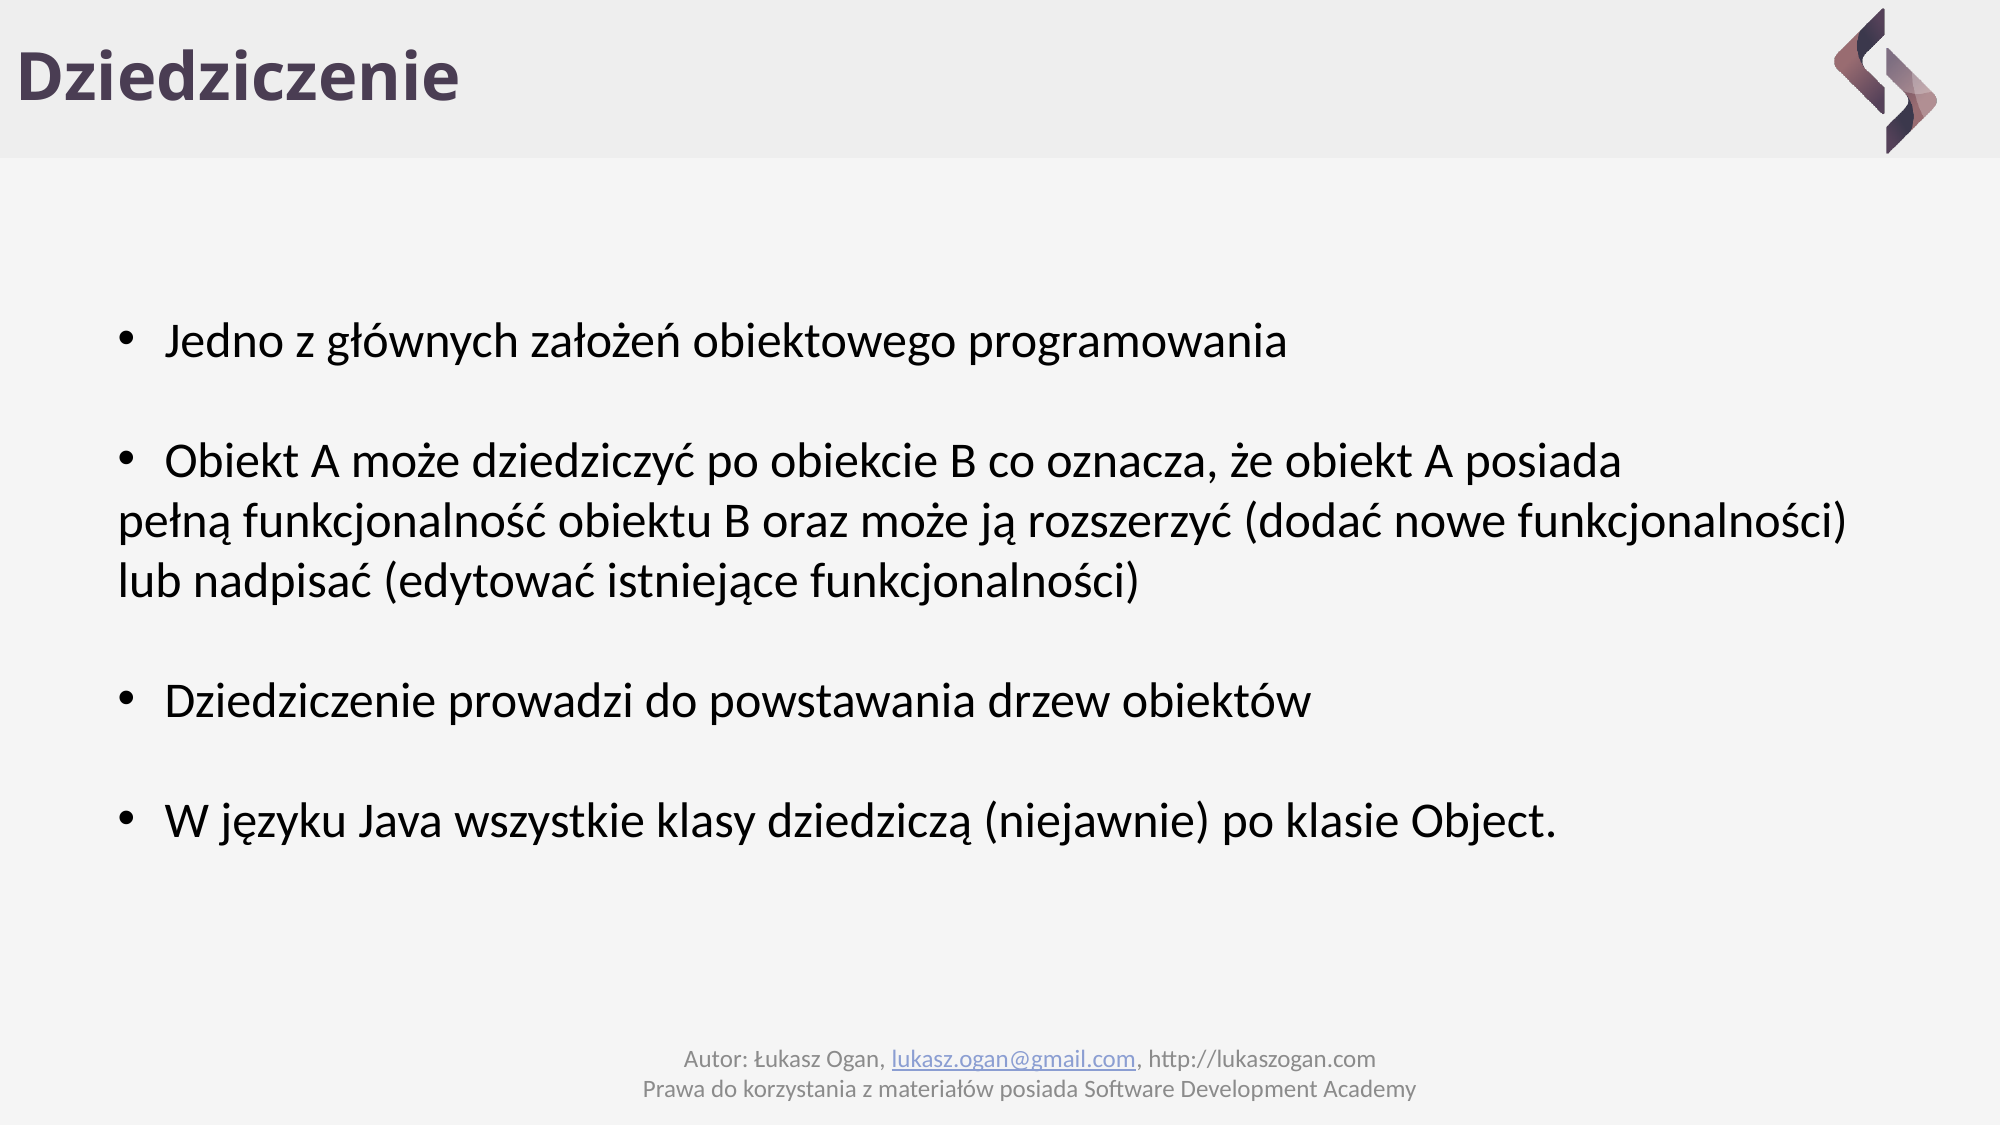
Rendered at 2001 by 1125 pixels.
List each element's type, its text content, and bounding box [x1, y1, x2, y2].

text_box Jedno z głównych założeń obiektowego programowania Obiekt A może dziedziczyć po obiekcie B co oznacza, że obiekt A posiada pełną funkcjonalność obiektu B oraz może ją rozszerzyć (dodać nowe funkcjonalności) lub nadpisać (edytować istniejące funkcjonalności) Dziedziczenie prowadzi do powstawania drzew obiektów W języku Java wszystkie klasy dziedziczą (niejawnie) po klasie Object. [102, 299, 1875, 855]
picture [1787, 0, 2001, 166]
footer Autor: Łukasz Ogan, lukasz.ogan@gmail.com, http://lukaszogan.com Prawa do korzystania z materiałów posiada Software Development Academy [556, 1042, 1505, 1103]
title Dziedziczenie [0, 0, 1788, 158]
